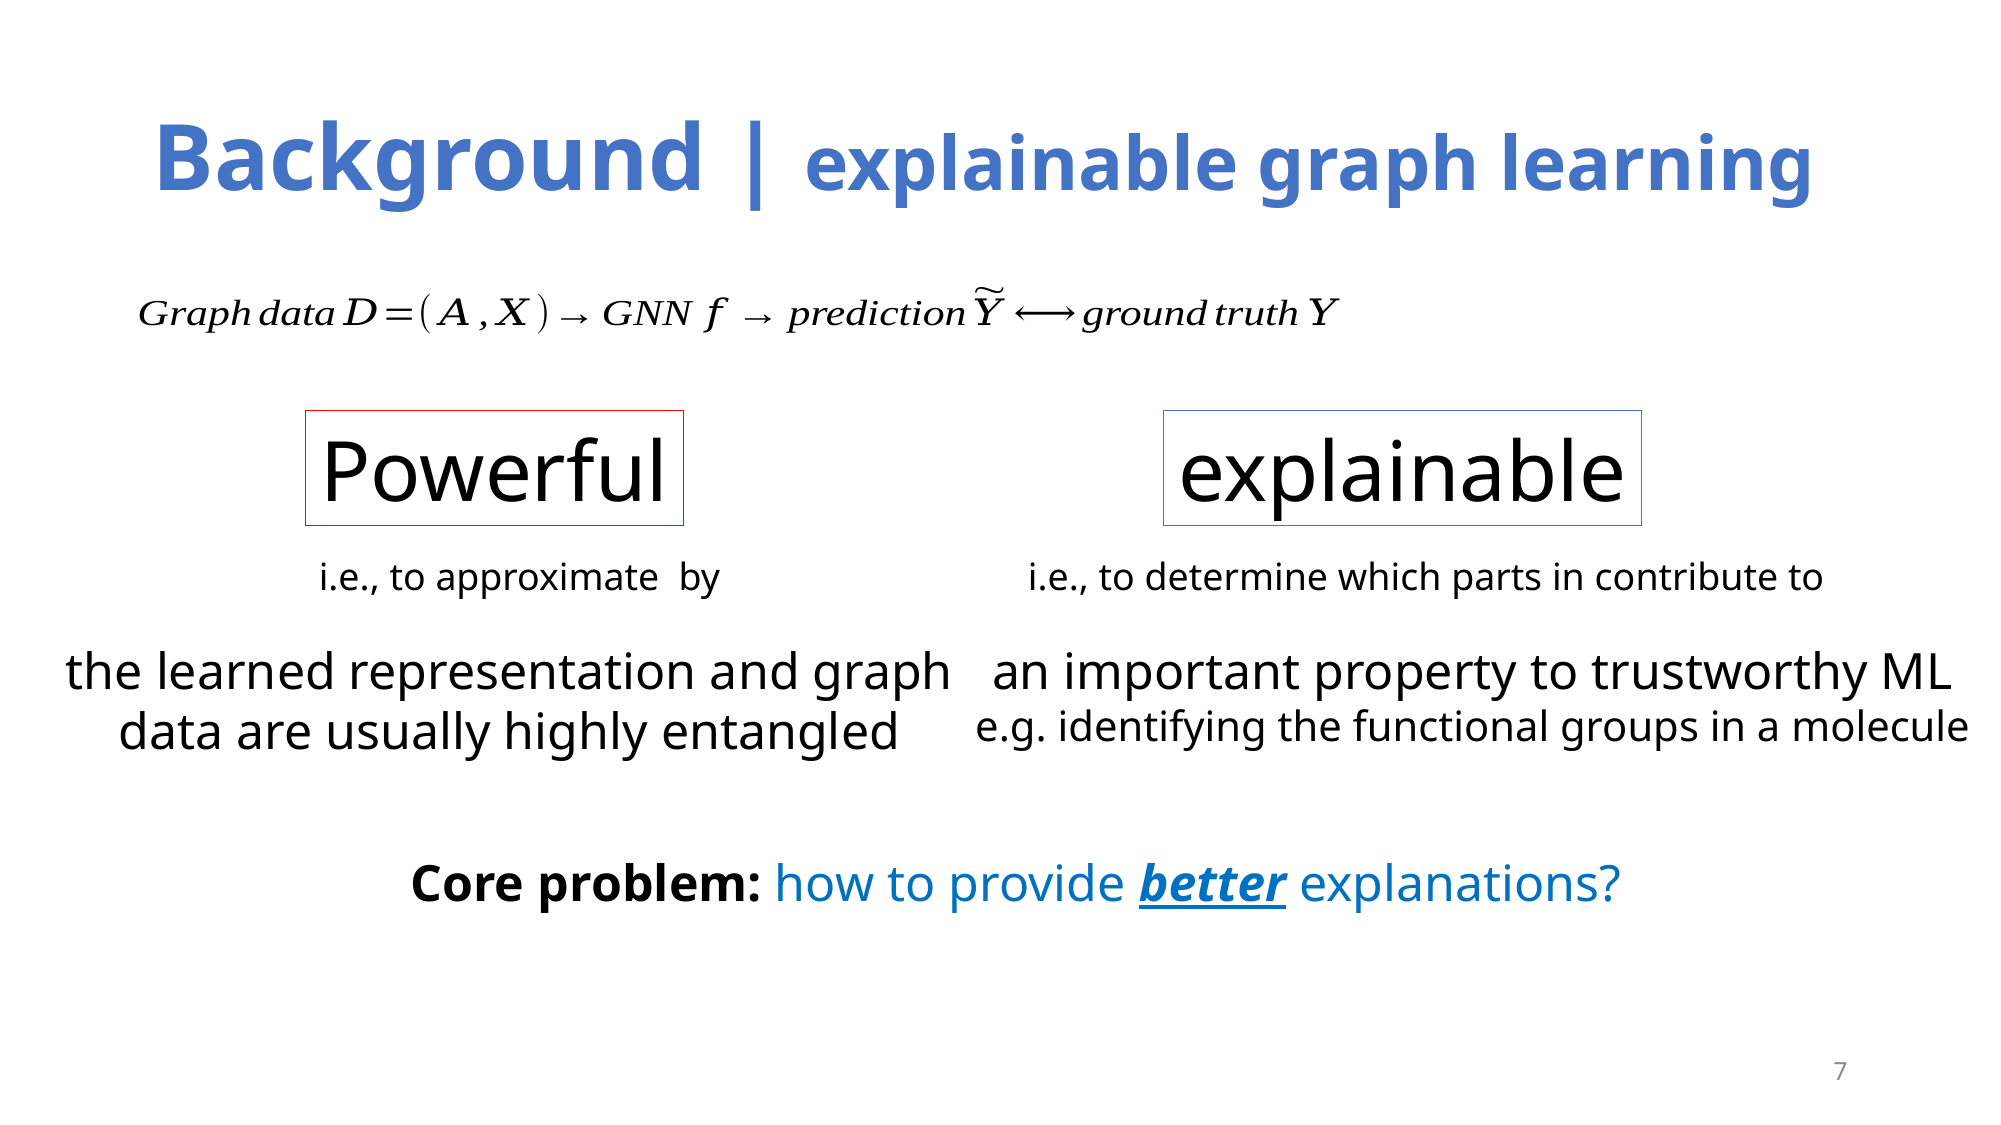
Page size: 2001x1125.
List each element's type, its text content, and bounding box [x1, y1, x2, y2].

text_box Powerful [305, 410, 684, 526]
title Background | explainable graph learning [137, 52, 1863, 270]
text_box Core problem: how to provide better explanations? [102, 843, 1856, 919]
text_box the learned representation and graph data are usually highly entangled [40, 632, 979, 767]
text_box explainable [1163, 410, 1642, 526]
text_box an important property to trustworthy ML e.g. ﻿identifying the functional groups in a molecule [979, 632, 1985, 757]
slide_number 7 [1412, 1042, 1863, 1103]
